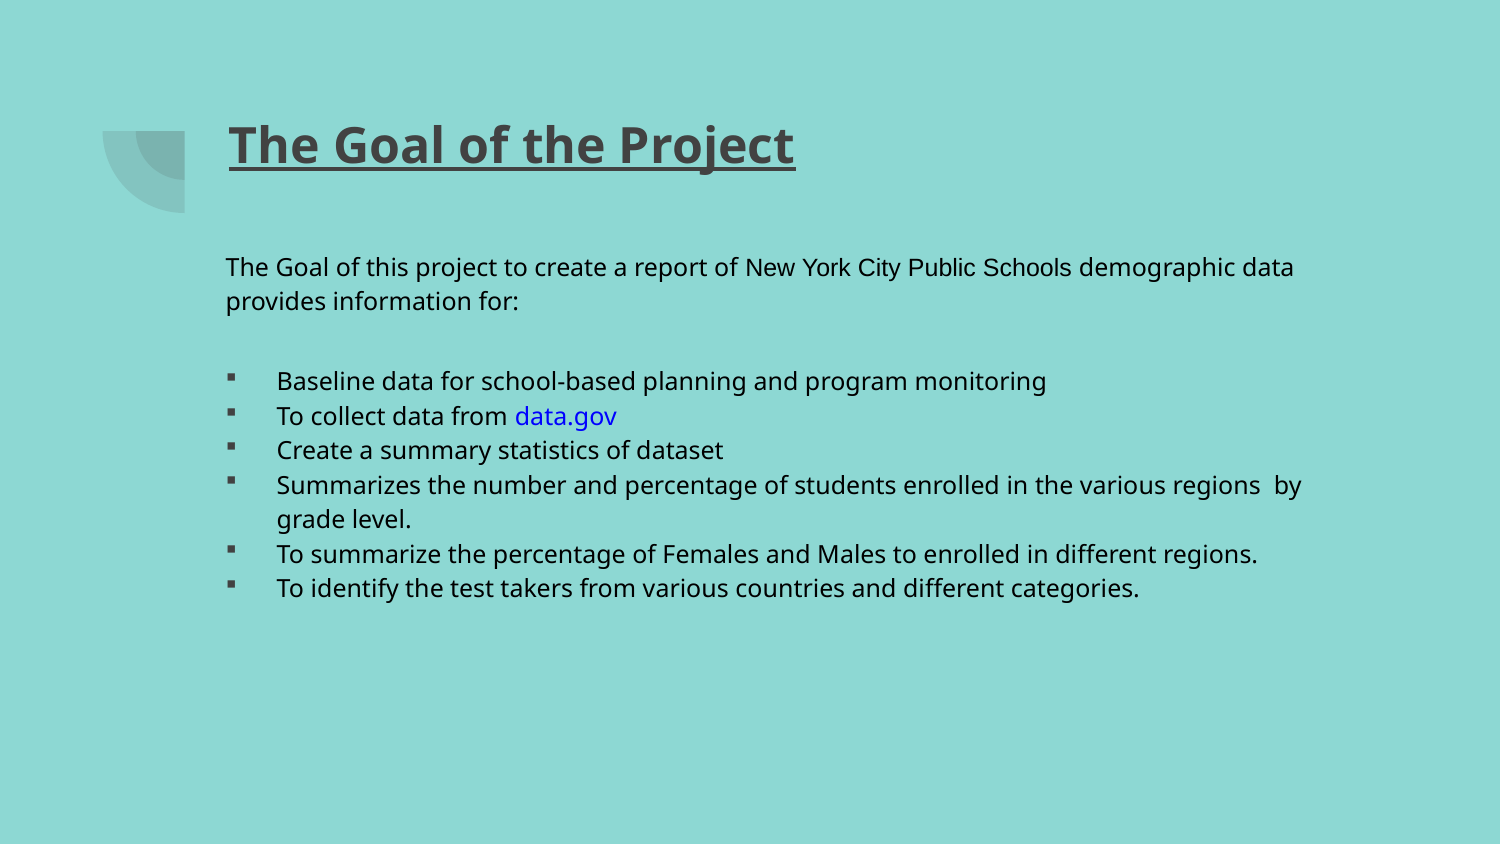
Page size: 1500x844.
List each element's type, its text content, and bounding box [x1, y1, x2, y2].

title The Goal of the Project [213, 98, 1368, 205]
list The Goal of this project to create a report of New York City Public Schools demographic data provides information for: Baseline data for school-based planning and program monitoring To collect data from data.gov Create a summary statistics of dataset Summarizes the number and percentage of students enrolled in the various regions by grade level. To summarize the percentage of Females and Males to enrolled in different regions. To identify the test takers from various countries and different categories. [186, 231, 1368, 744]
